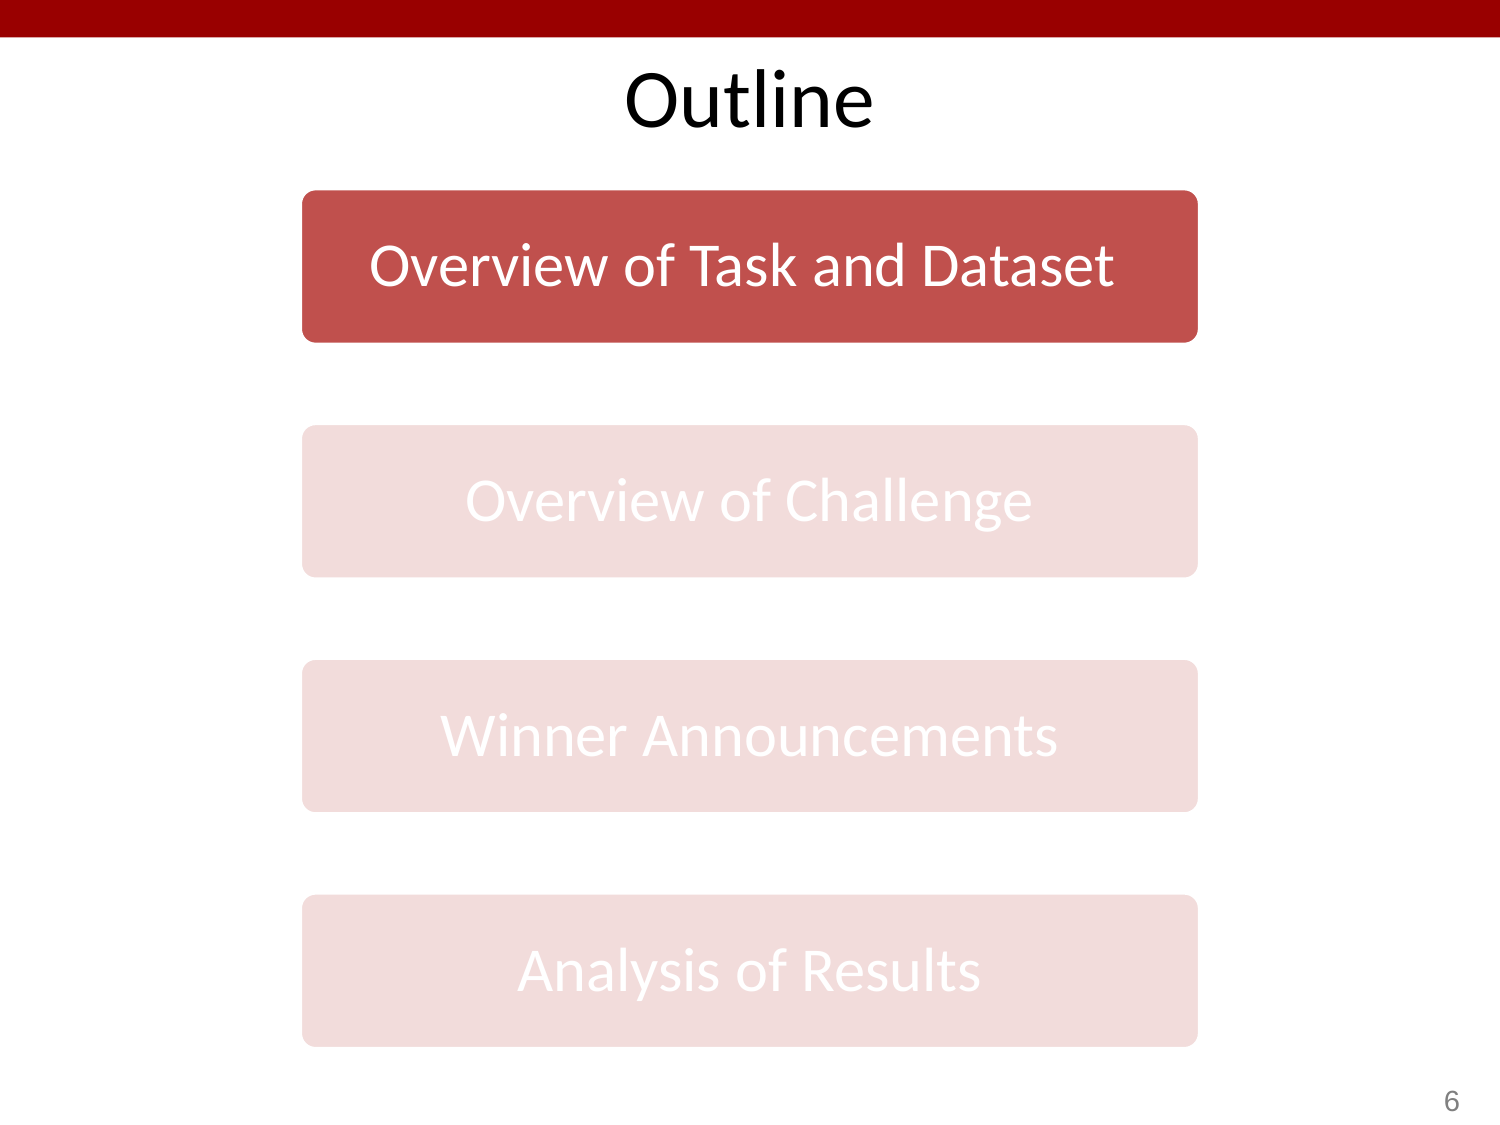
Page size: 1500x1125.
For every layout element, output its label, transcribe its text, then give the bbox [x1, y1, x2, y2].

text_box Overview of Task and Dataset [297, 186, 1203, 347]
text_box [238, 350, 1262, 1077]
title Outline [112, 37, 1388, 151]
slide_number 6 [1162, 1049, 1476, 1125]
